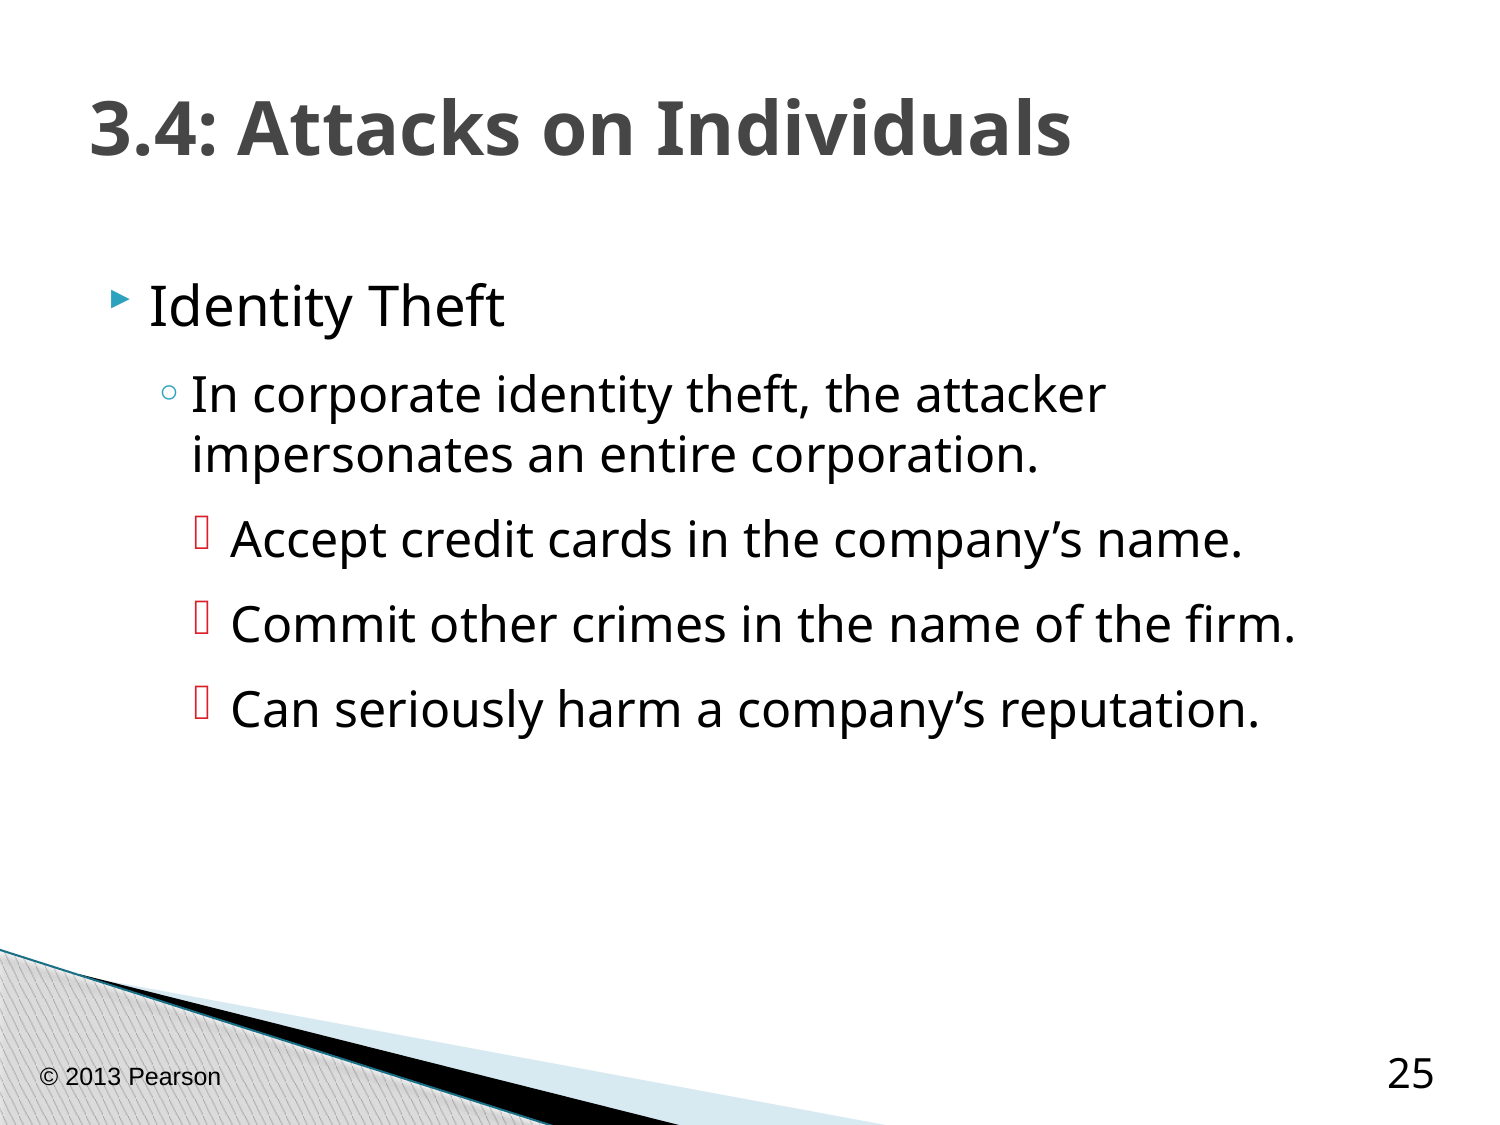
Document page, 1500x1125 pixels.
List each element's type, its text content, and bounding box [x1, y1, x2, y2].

title 3.4: Attacks on Individuals [75, 50, 1425, 200]
slide_number 25 [1325, 1051, 1450, 1112]
list Identity Theft In corporate identity theft, the attacker impersonates an entire corporation. Accept credit cards in the company’s name. Commit other crimes in the name of the firm. Can seriously harm a company’s reputation. [74, 262, 1426, 988]
footer © 2013 Pearson [24, 1050, 238, 1098]
